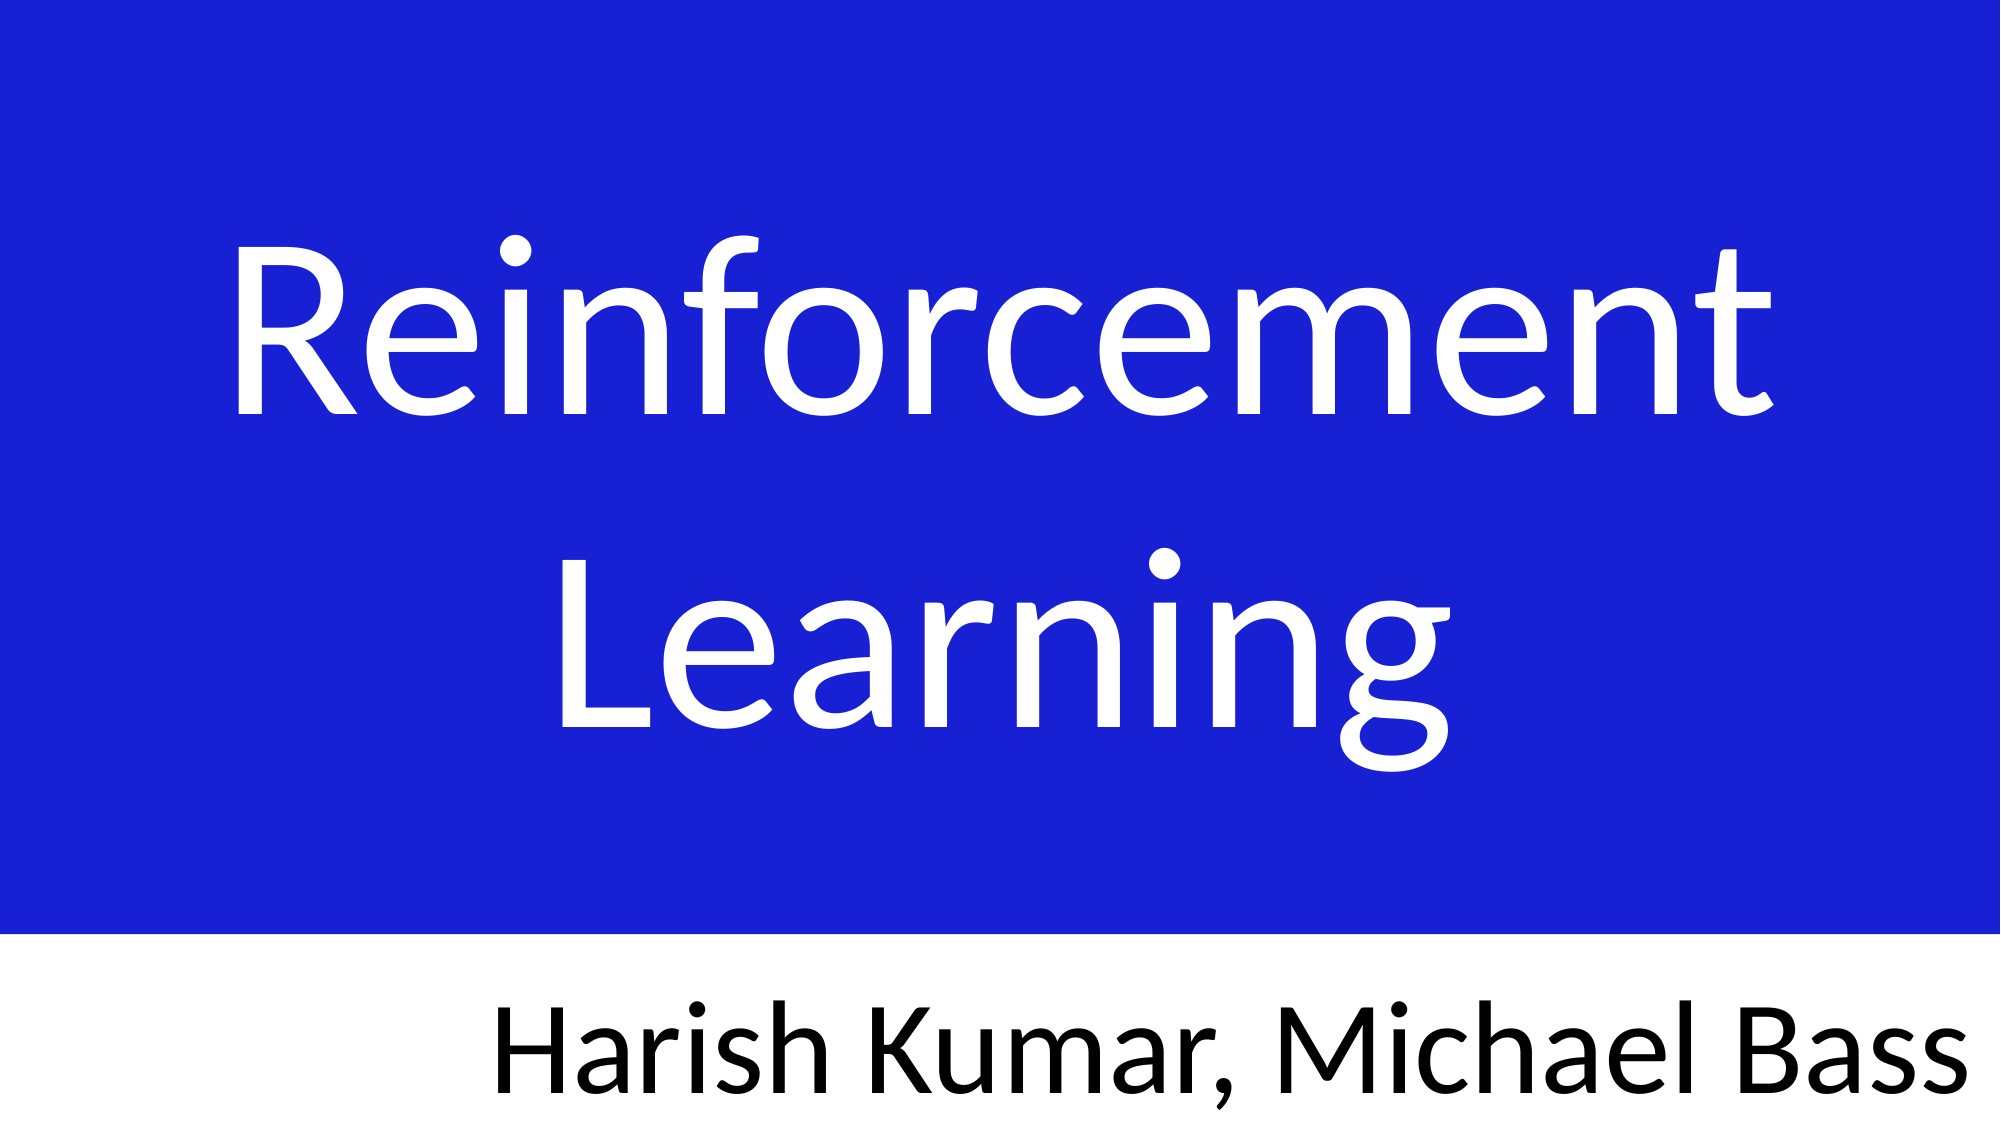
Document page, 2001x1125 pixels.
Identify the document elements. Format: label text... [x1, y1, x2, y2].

text_box Reinforcement Learning [0, 0, 2000, 935]
text_box Harish Kumar, Michael Bass [460, 955, 2000, 1125]
